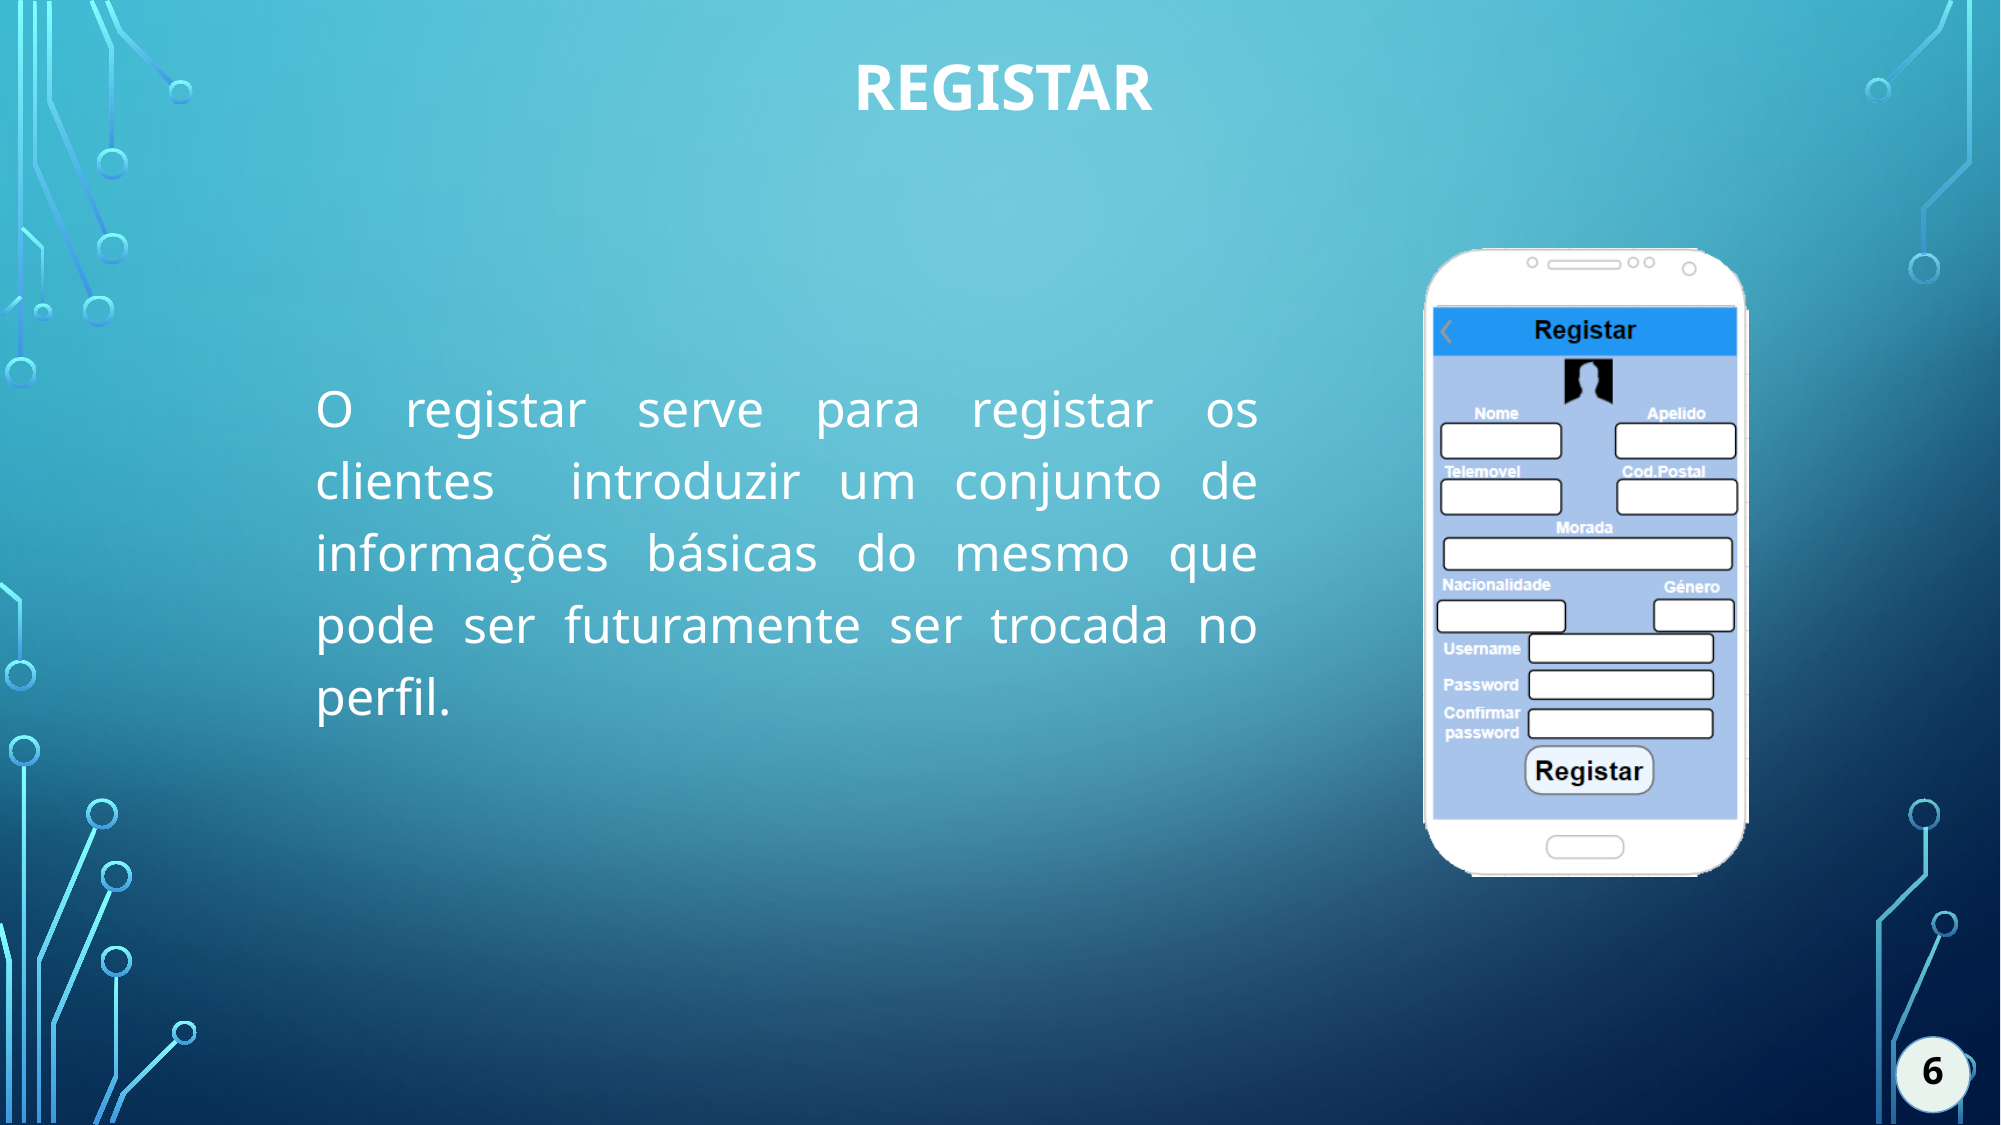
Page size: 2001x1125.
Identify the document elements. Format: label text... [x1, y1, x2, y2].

title Registar [838, 48, 1240, 132]
text_box 6 [1832, 1042, 1960, 1103]
text_box [1907, 1103, 1959, 1114]
list O registar serve para registar os clientes introduzir um conjunto de informações básicas do mesmo que pode ser futuramente ser trocada no perfil. [300, 358, 1275, 918]
picture [1422, 248, 1750, 877]
text_box [1912, 1036, 1954, 1042]
text_box [1960, 1047, 1971, 1102]
